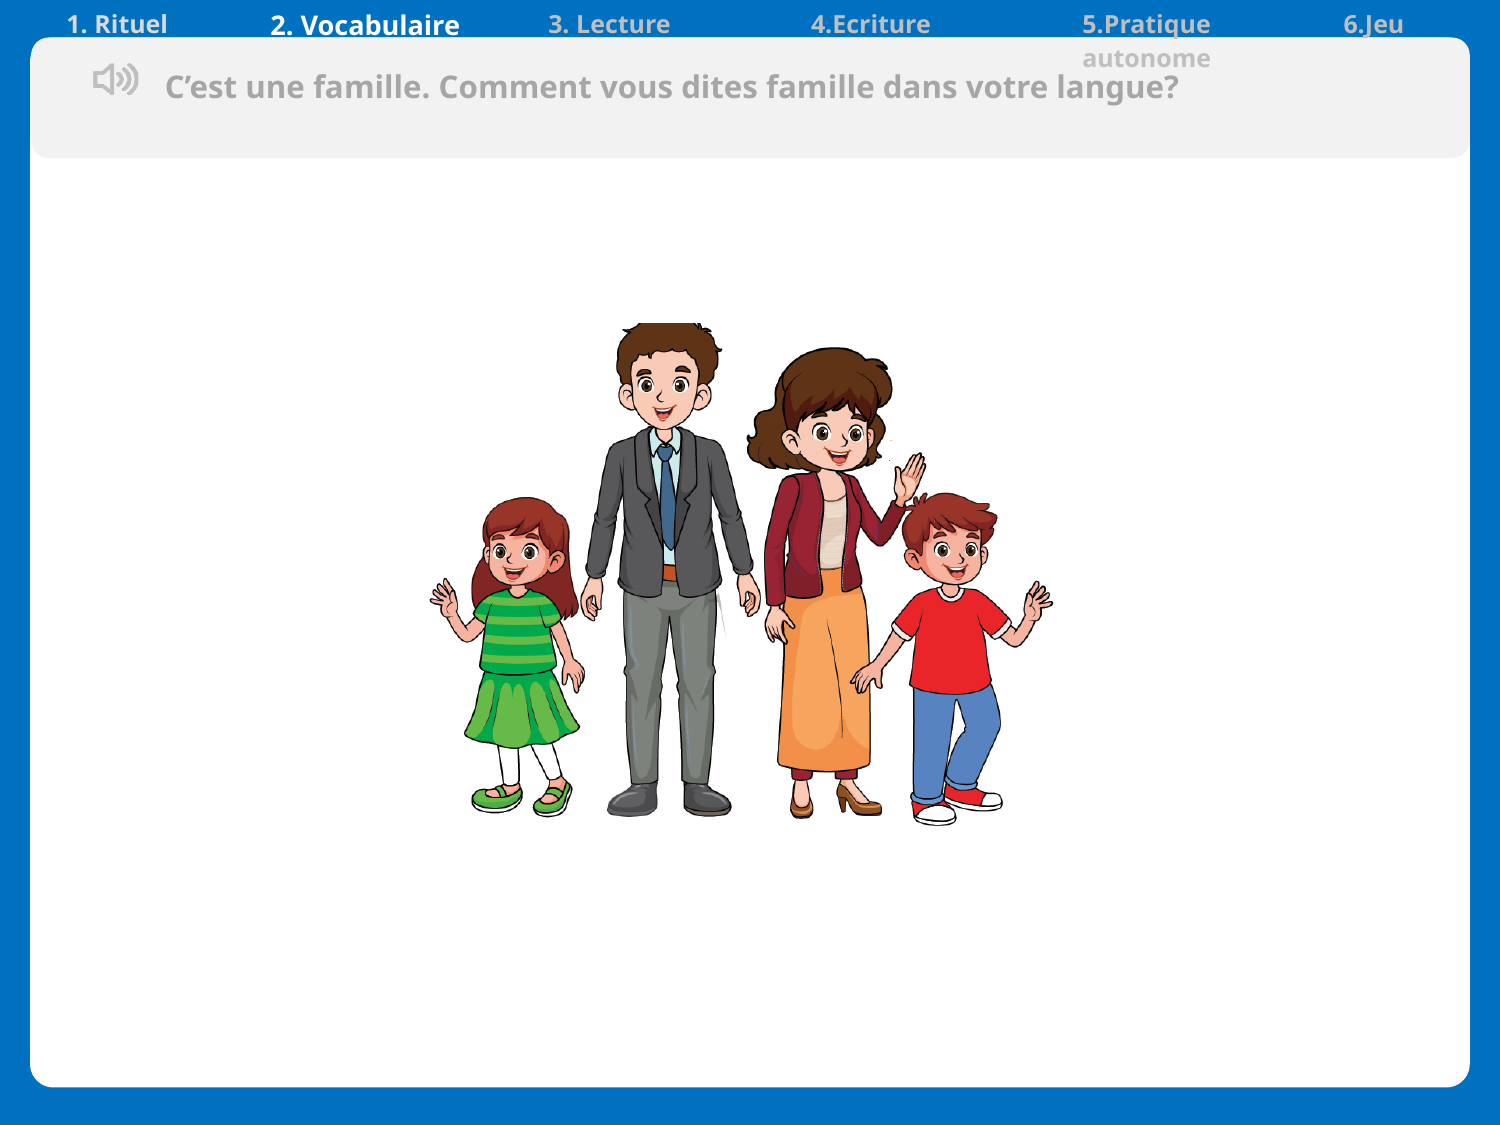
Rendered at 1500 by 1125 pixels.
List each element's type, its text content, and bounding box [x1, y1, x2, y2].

table_header 3. Lecture [487, 0, 732, 55]
table_header 2. Vocabulaire [243, 0, 487, 55]
text_box [0, 0, 1500, 1125]
table_header 1. Rituel [0, 0, 243, 82]
text_box [27, 82, 1472, 1090]
text_box [29, 40, 1472, 161]
table_header 5.Pratique autonome [1010, 0, 1283, 55]
table_header 4.Ecriture [732, 0, 1010, 55]
text_box C’est une famille. Comment vous dites famille dans votre langue? [149, 55, 1407, 113]
text_box [93, 82, 139, 95]
table_header 6.Jeu [1283, 0, 1465, 82]
picture [401, 323, 1099, 834]
